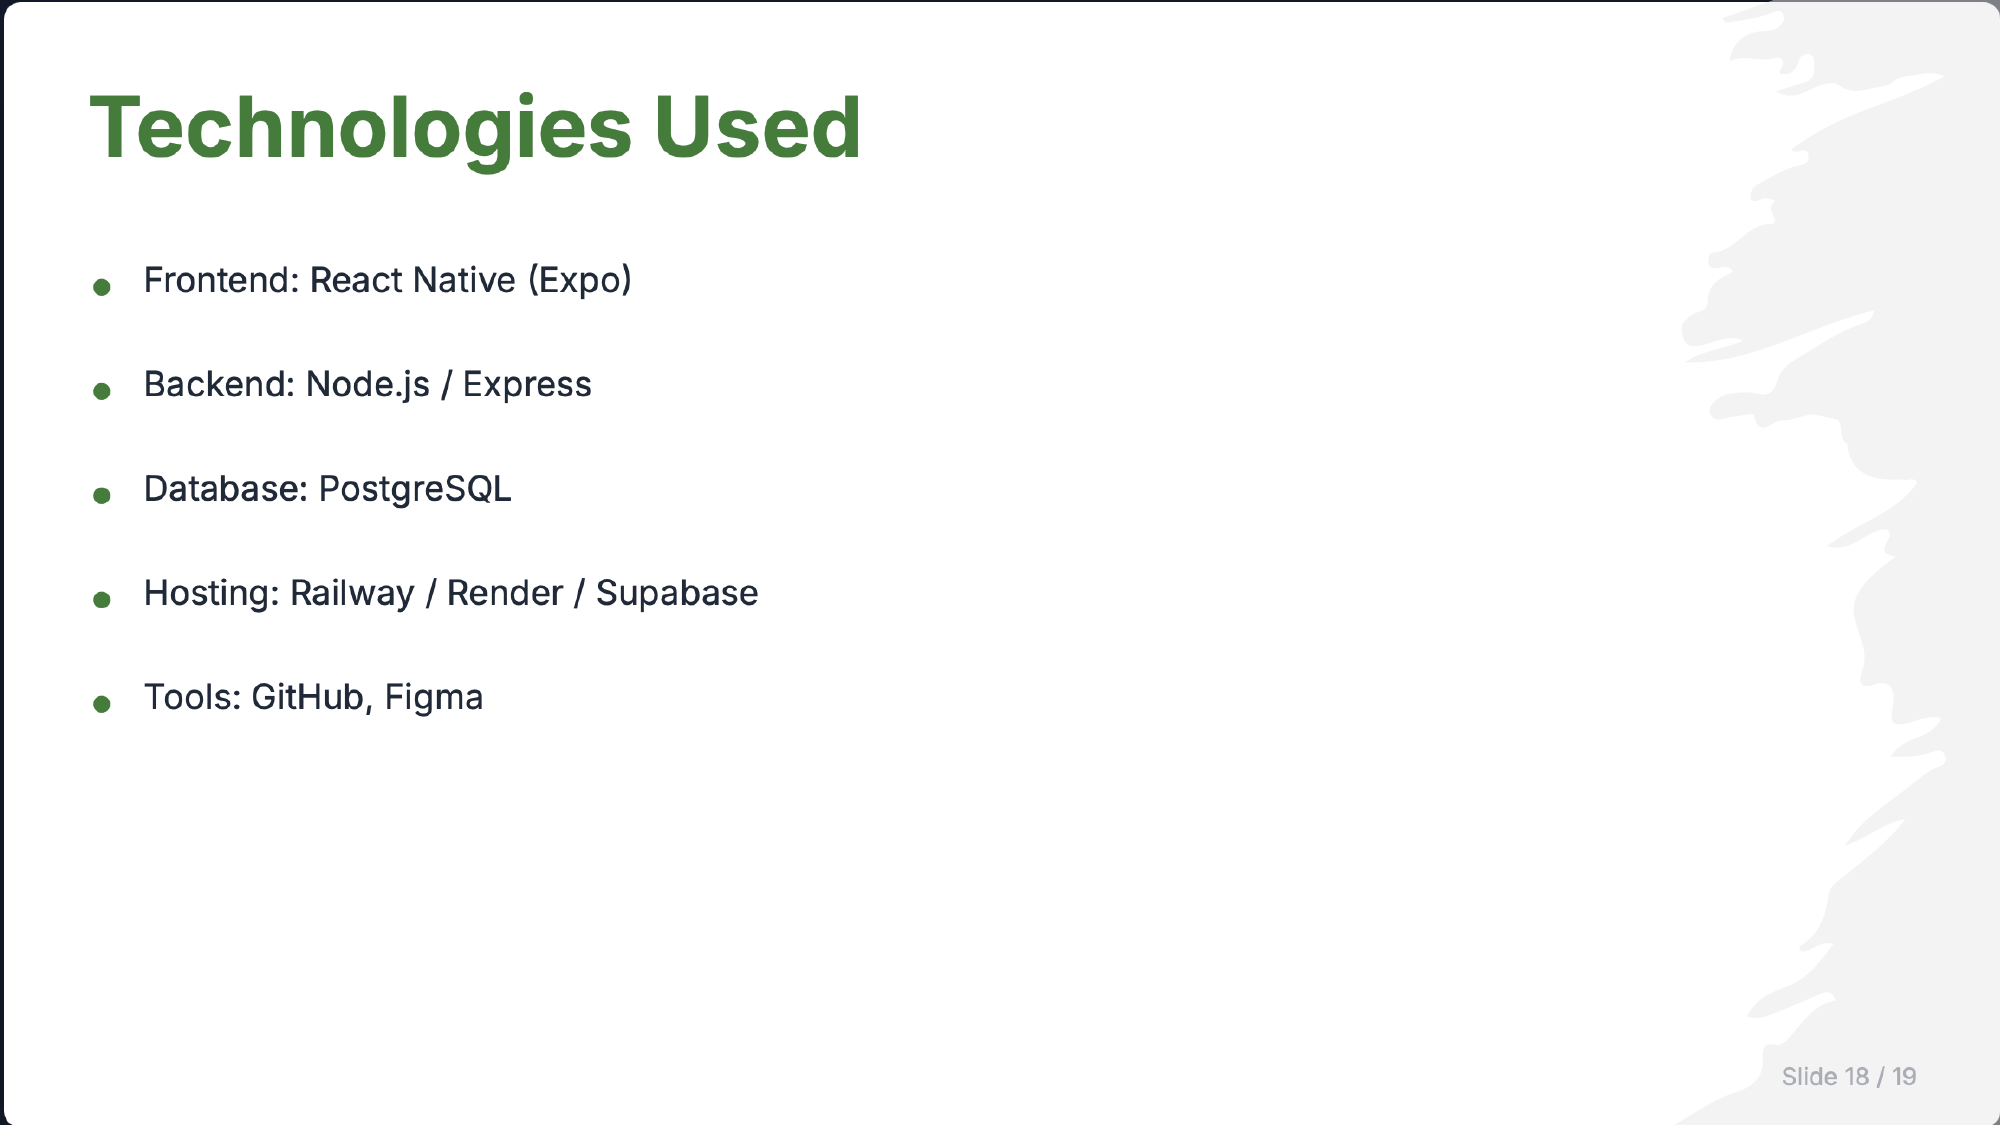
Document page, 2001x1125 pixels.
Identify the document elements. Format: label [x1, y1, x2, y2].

list [0, 0, 2000, 1125]
